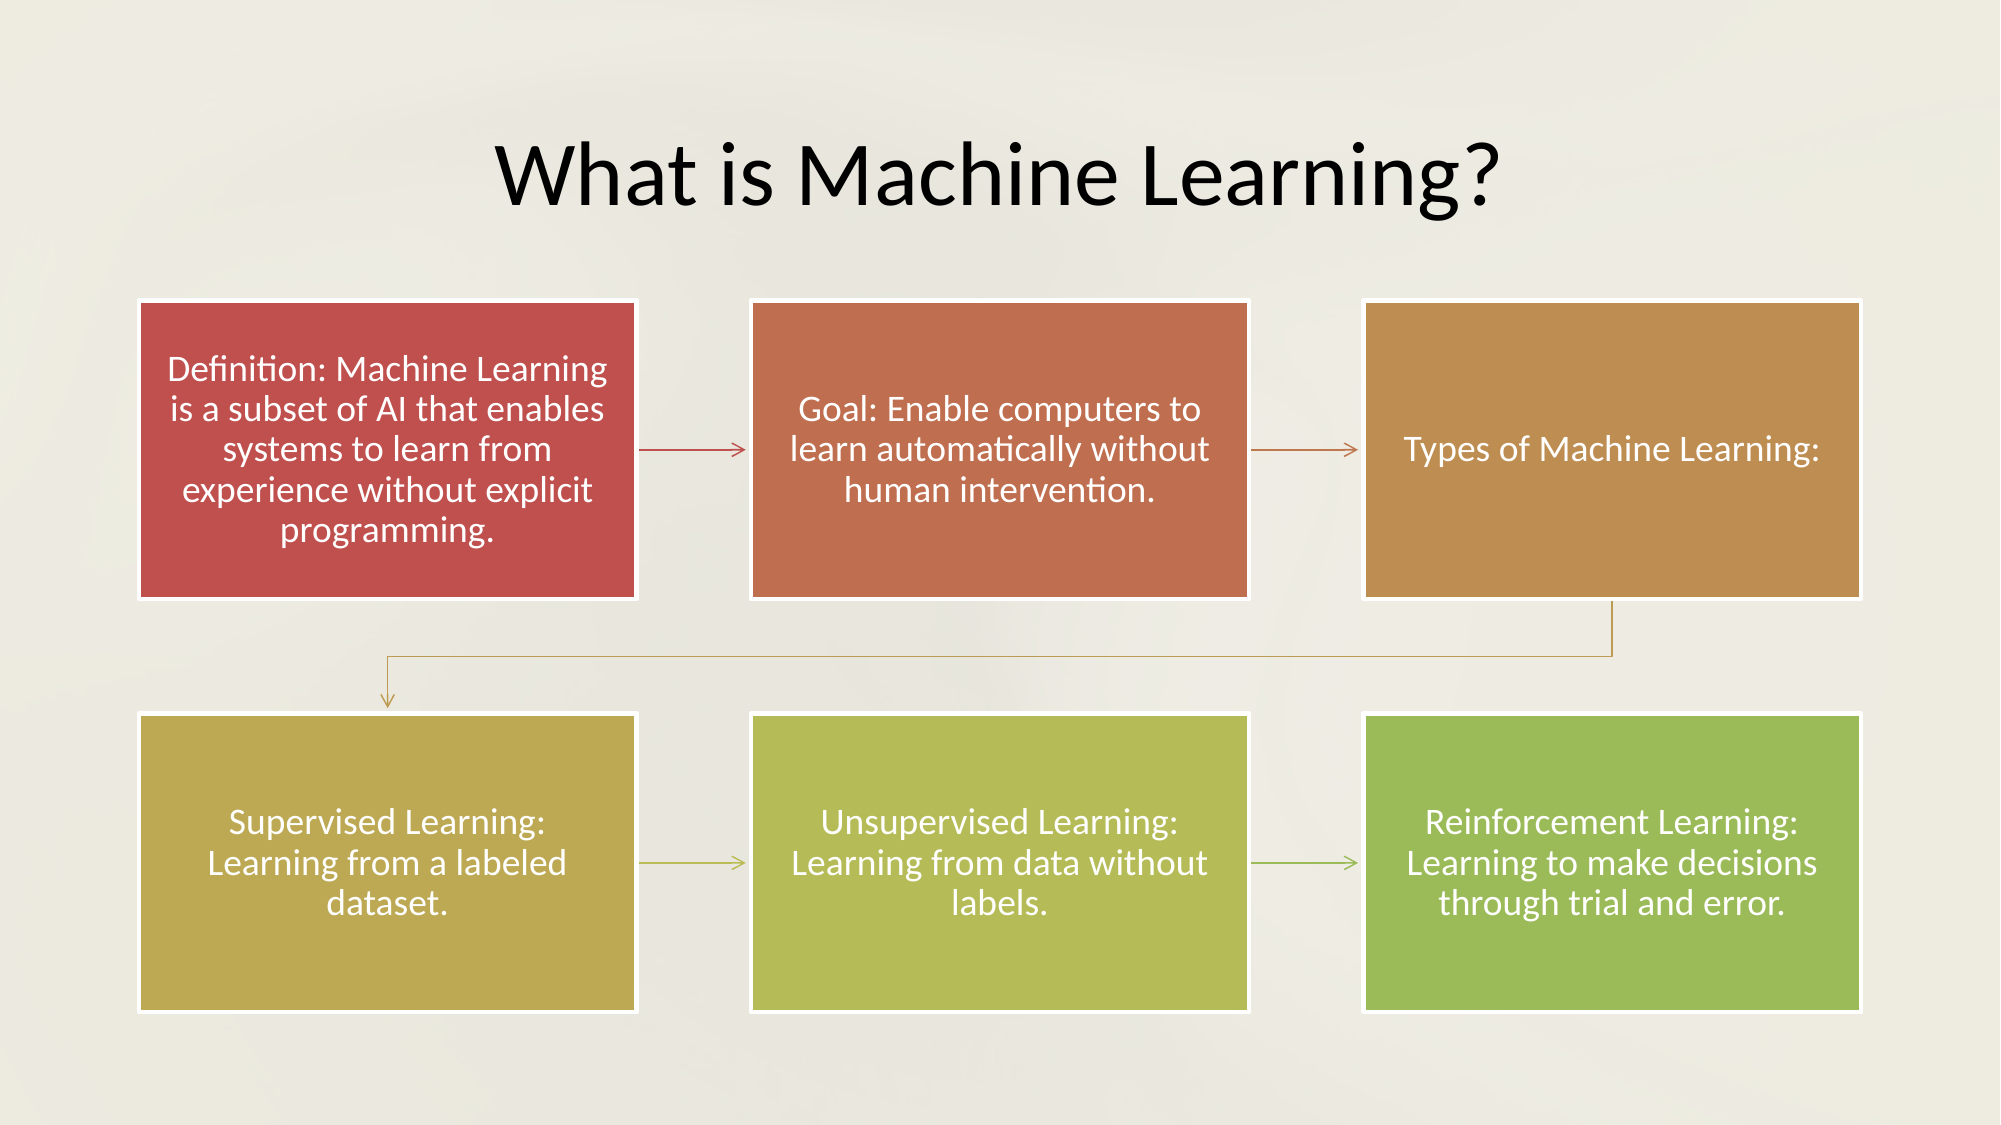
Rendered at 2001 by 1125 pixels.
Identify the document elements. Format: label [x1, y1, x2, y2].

list [137, 299, 1863, 1014]
picture [0, 0, 2000, 1125]
